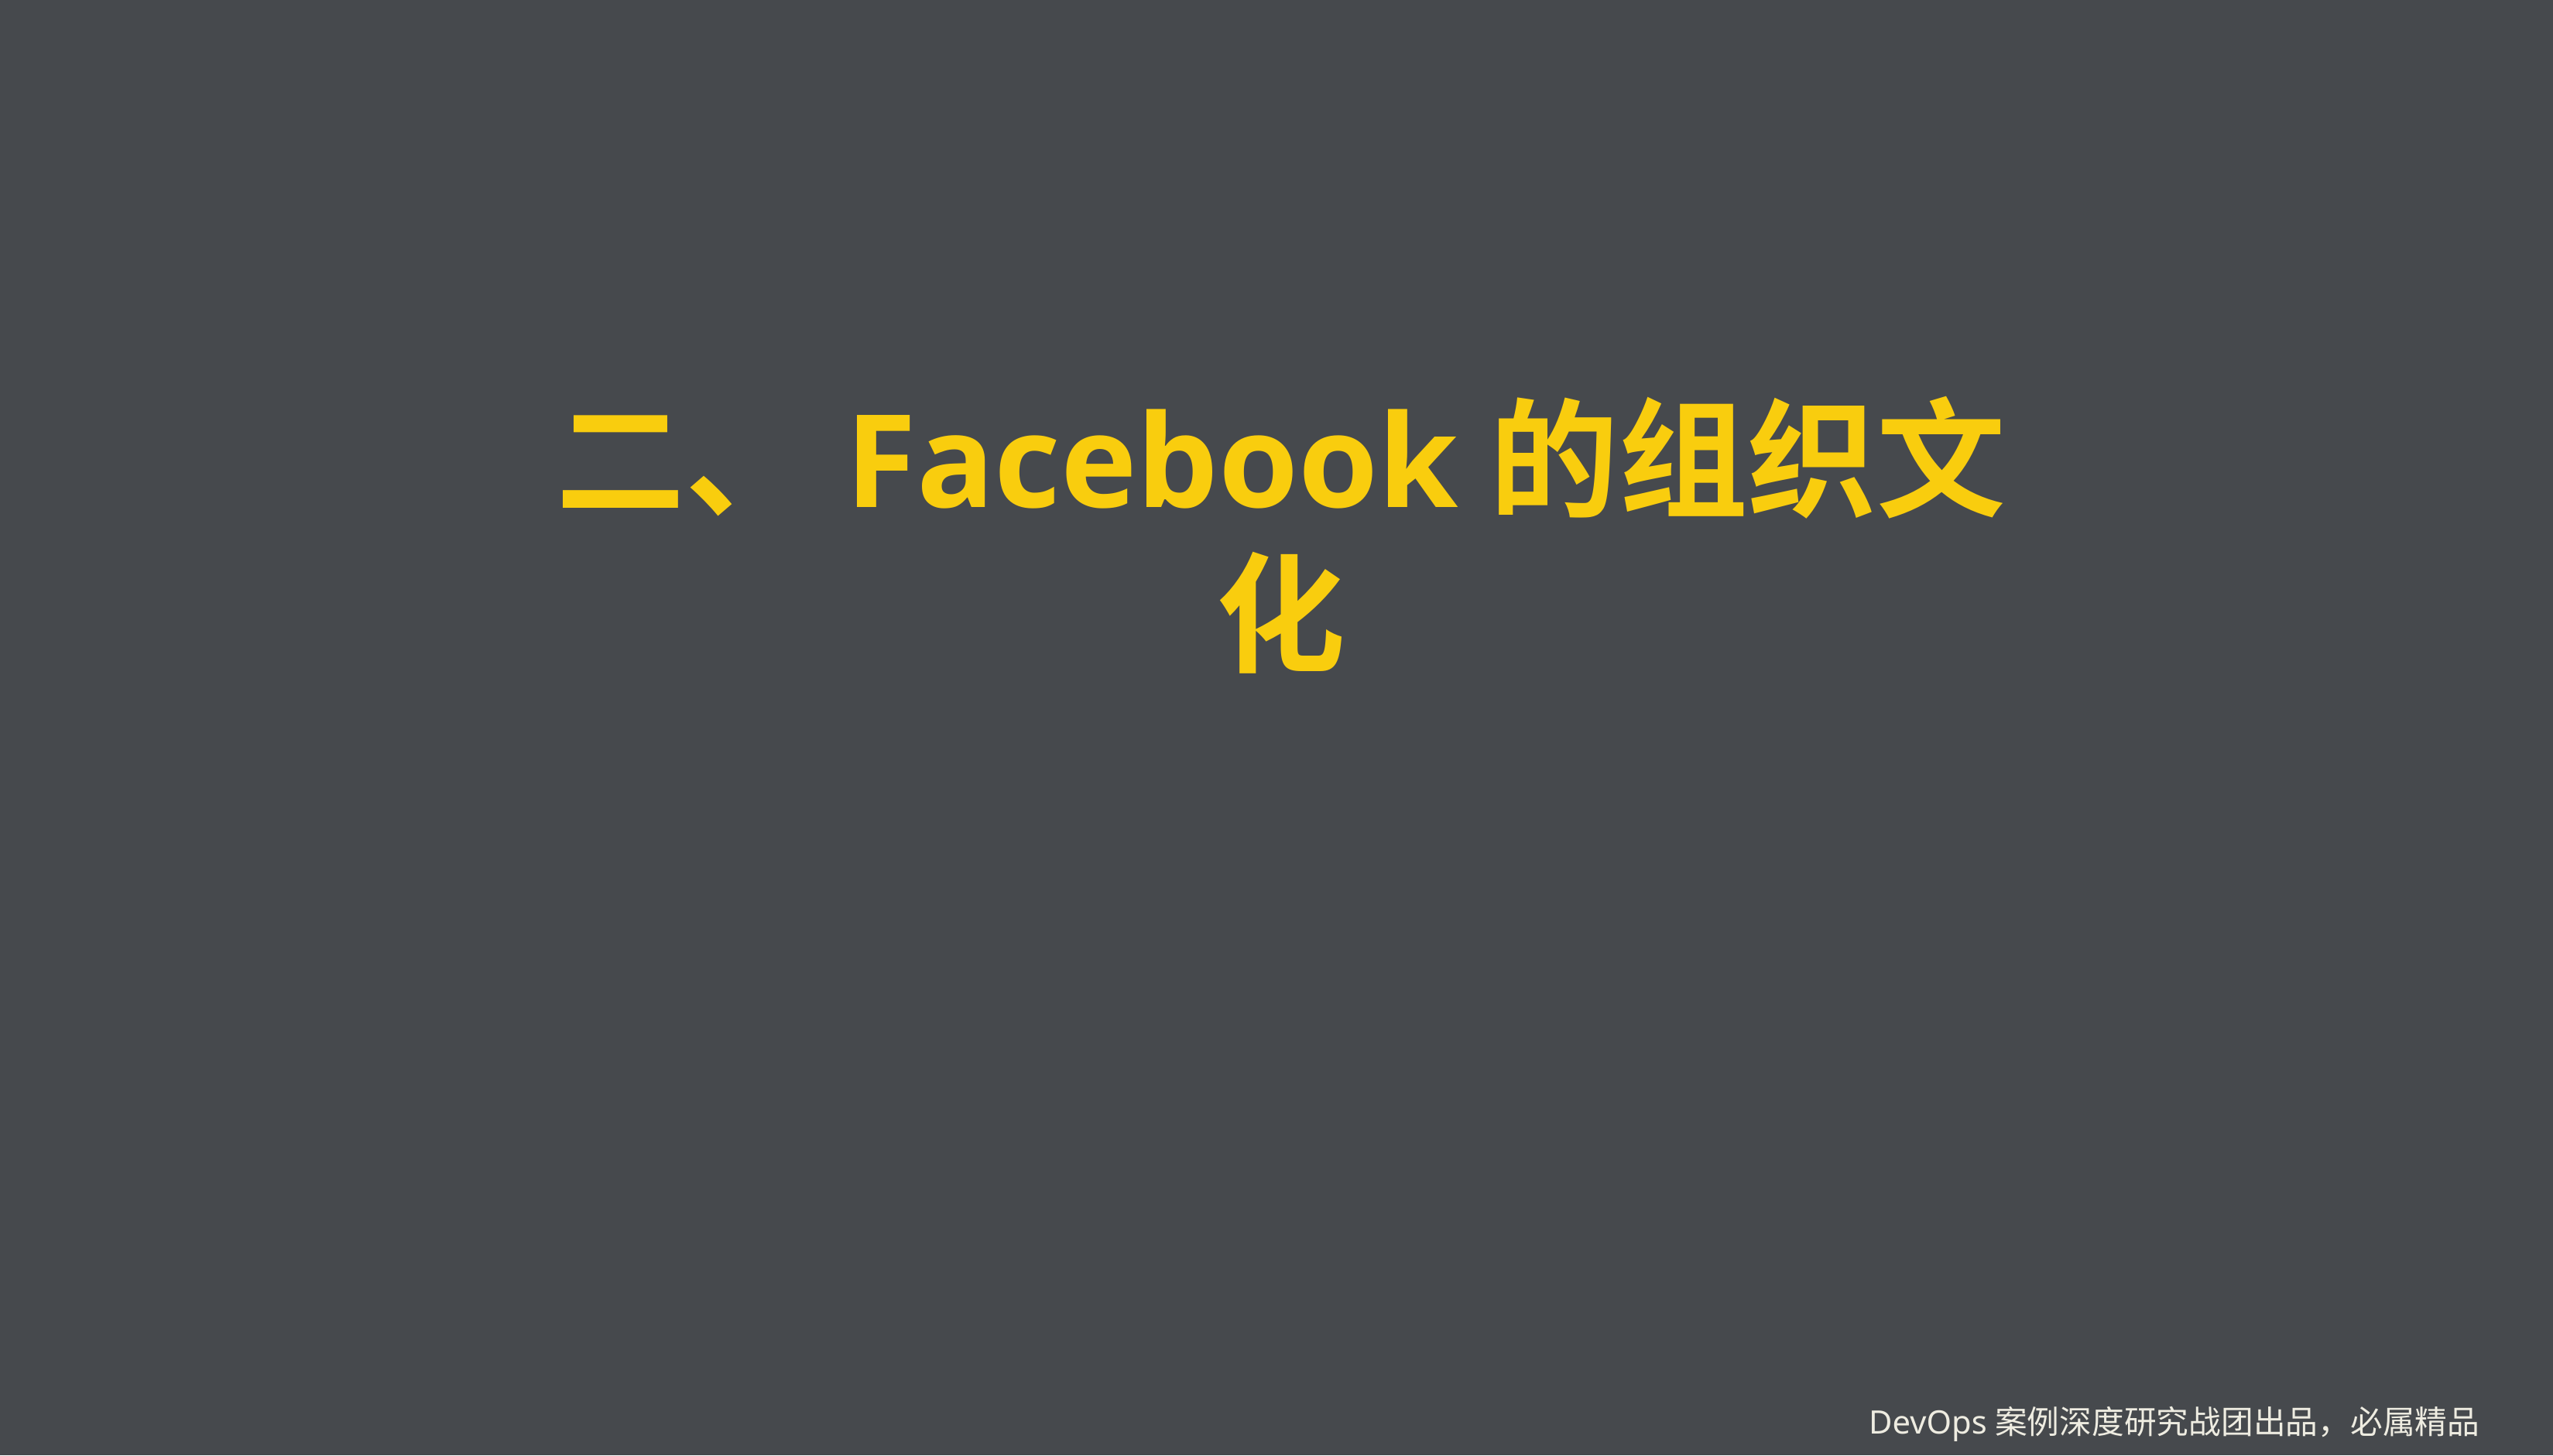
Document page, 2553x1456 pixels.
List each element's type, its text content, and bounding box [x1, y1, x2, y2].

title 二、Facebook的组织文化 [492, 378, 2070, 535]
